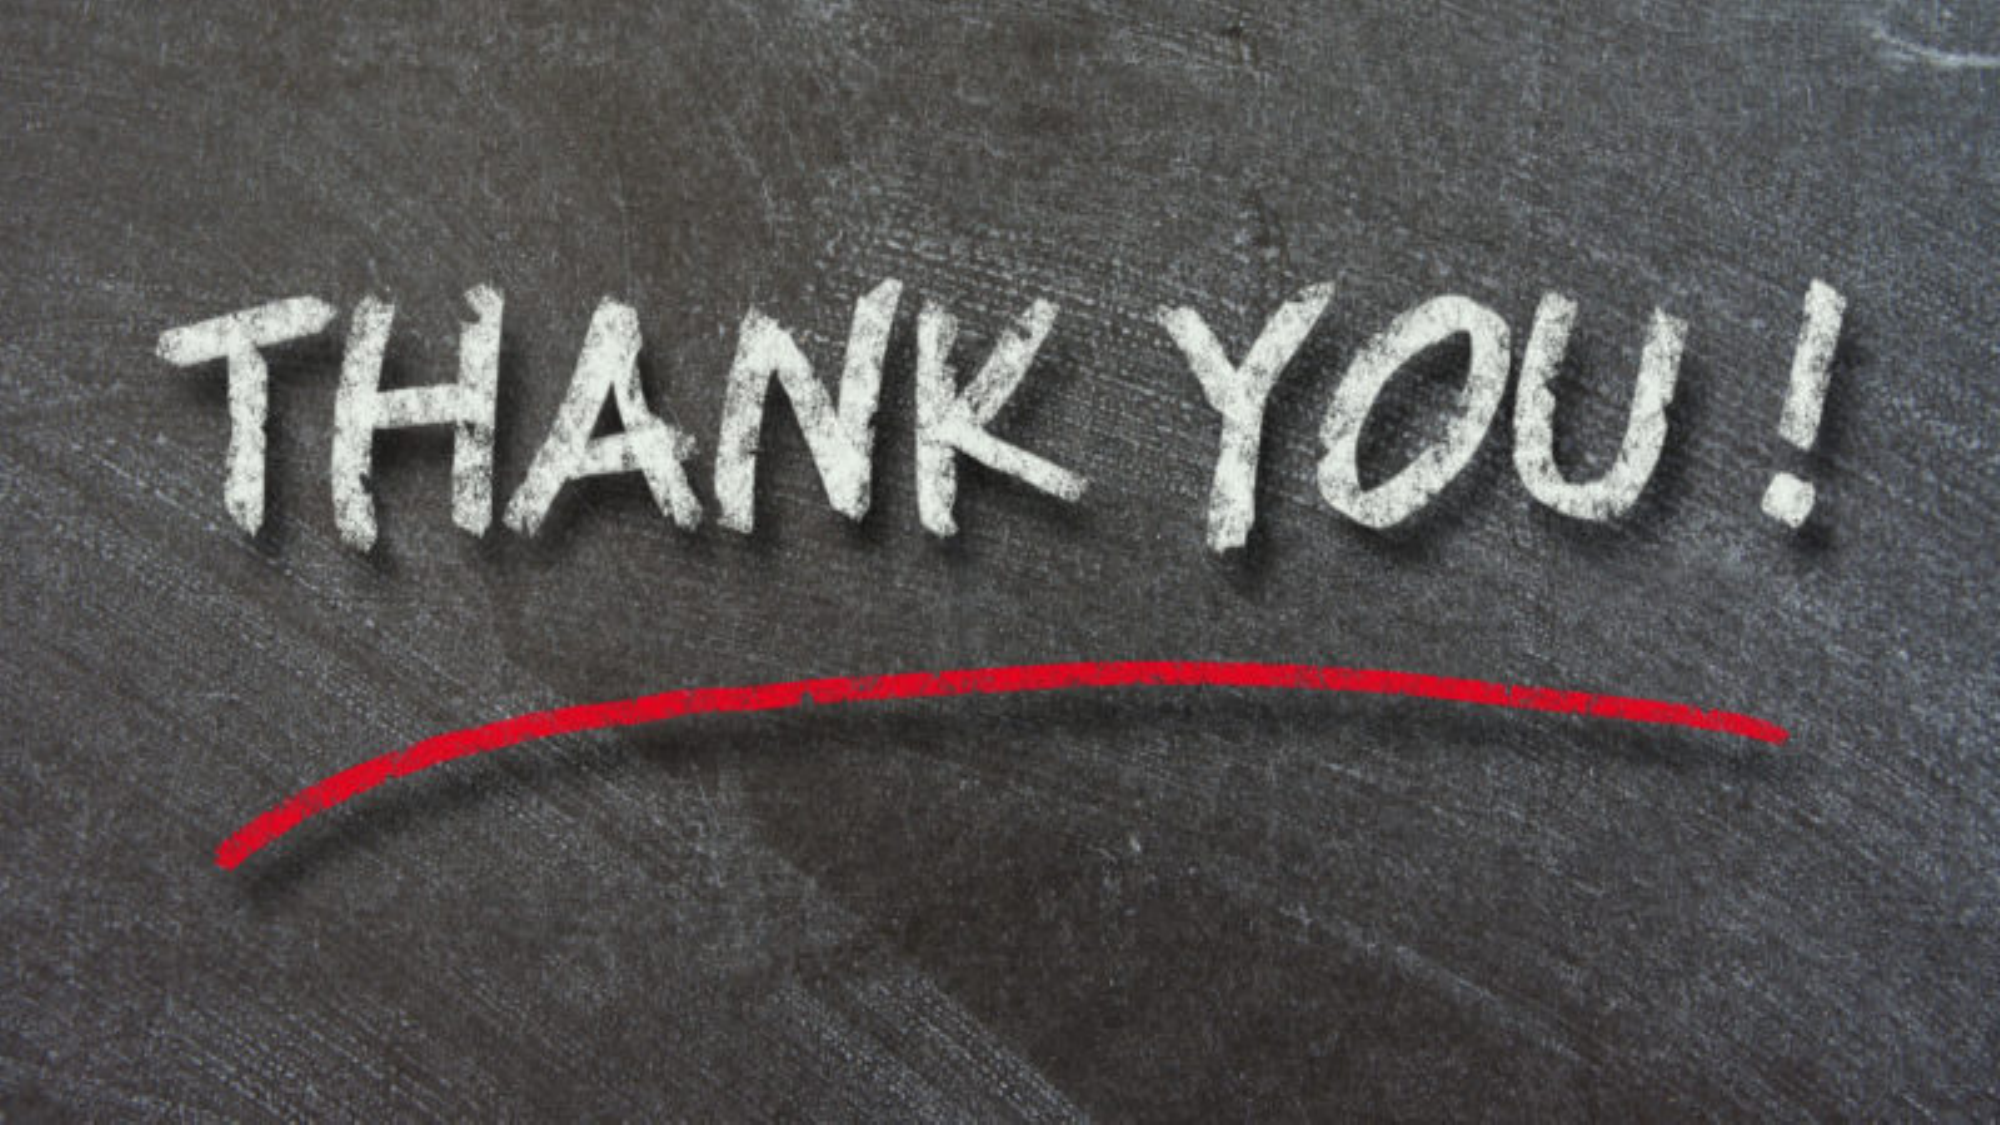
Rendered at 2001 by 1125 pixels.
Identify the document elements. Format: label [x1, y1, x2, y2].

list [0, 0, 2000, 1125]
